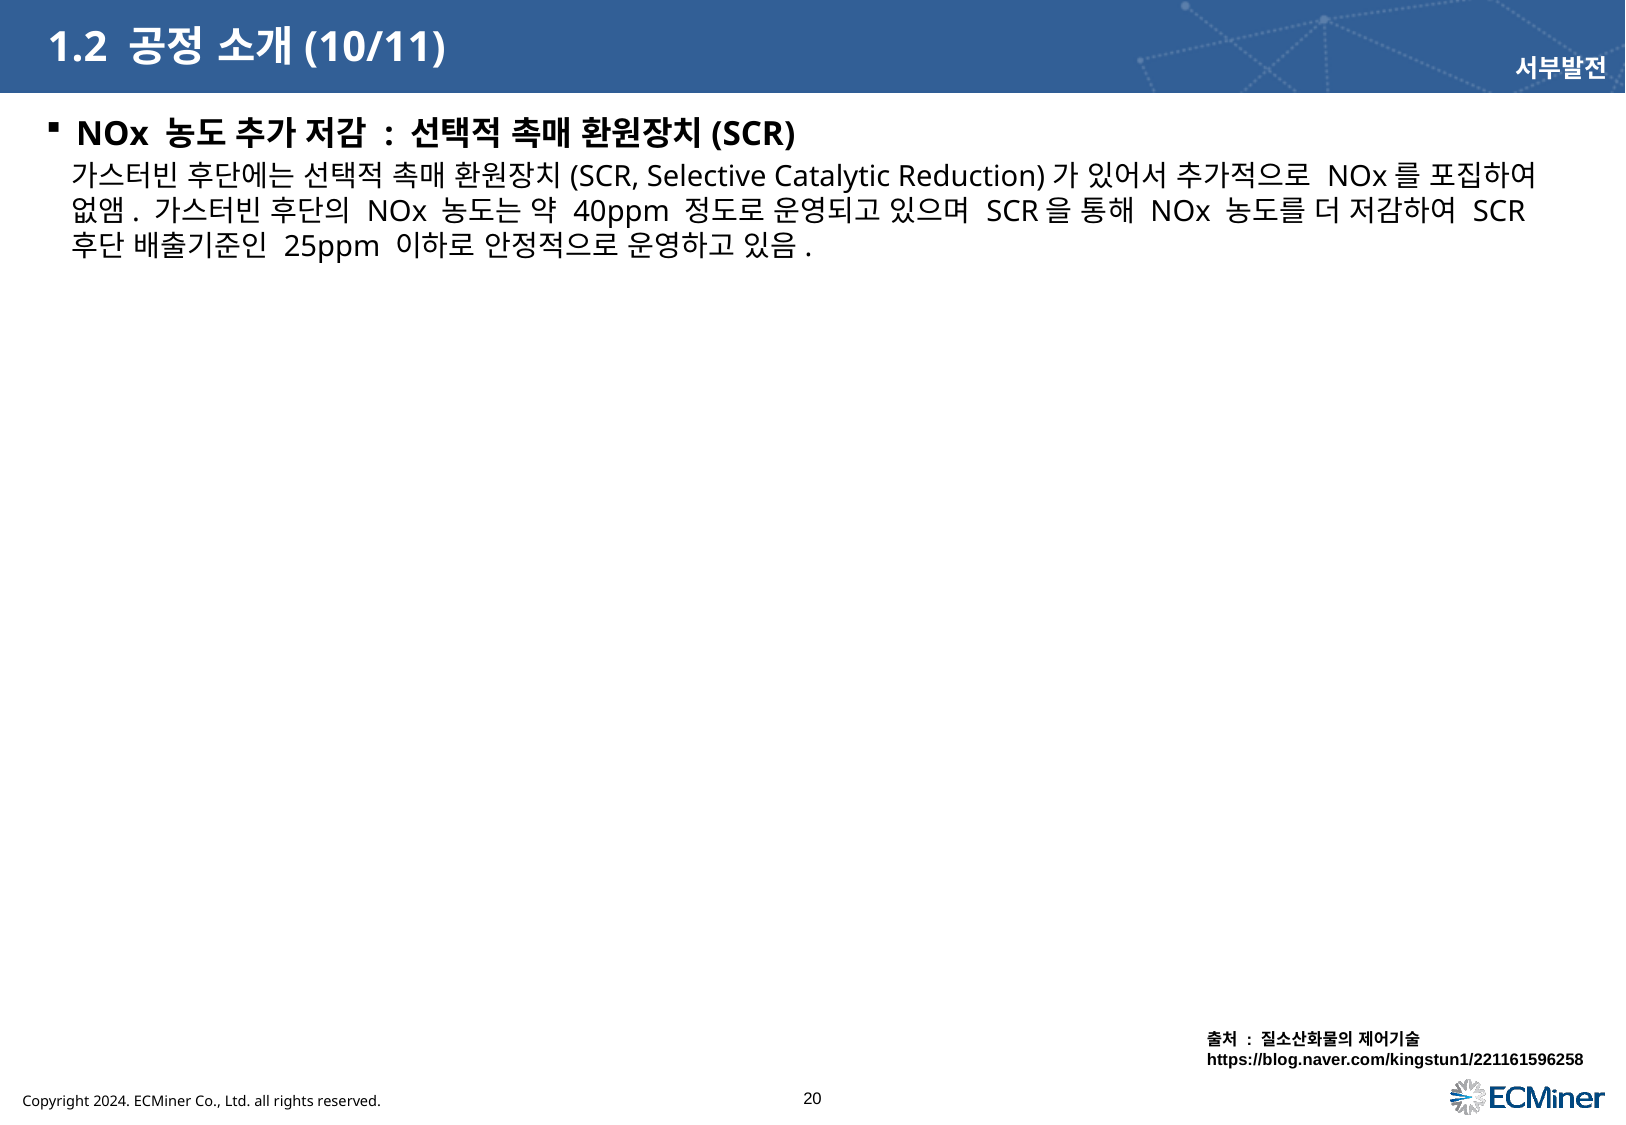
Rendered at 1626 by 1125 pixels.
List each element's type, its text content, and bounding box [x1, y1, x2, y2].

picture [1450, 1079, 1605, 1115]
text_box 출처 : 질소산화물의 제어기술 https://blog.naver.com/kingstun1/221161596258 [1192, 1021, 1625, 1076]
title 1.2 공정 소개(10/11) [32, 12, 1435, 79]
list NOx 농도 추가 저감 : 선택적 촉매 환원장치(SCR) [34, 93, 1581, 160]
list 가스터빈 후단에는 선택적 촉매 환원장치(SCR, Selective Catalytic Reduction)가 있어서 추가적으로 NOx를 포집하여 없앰. 가스터빈 후단의 NOx 농도는 약 40ppm 정도로 운영되고 있으며 SCR을 통해 NOx 농도를 더 저감하여 SCR 후단 배출기준인 25ppm 이하로 안정적으로 운영하고 있음. [59, 151, 1581, 325]
list 서부발전 [1137, 44, 1622, 91]
picture [0, 0, 1625, 93]
